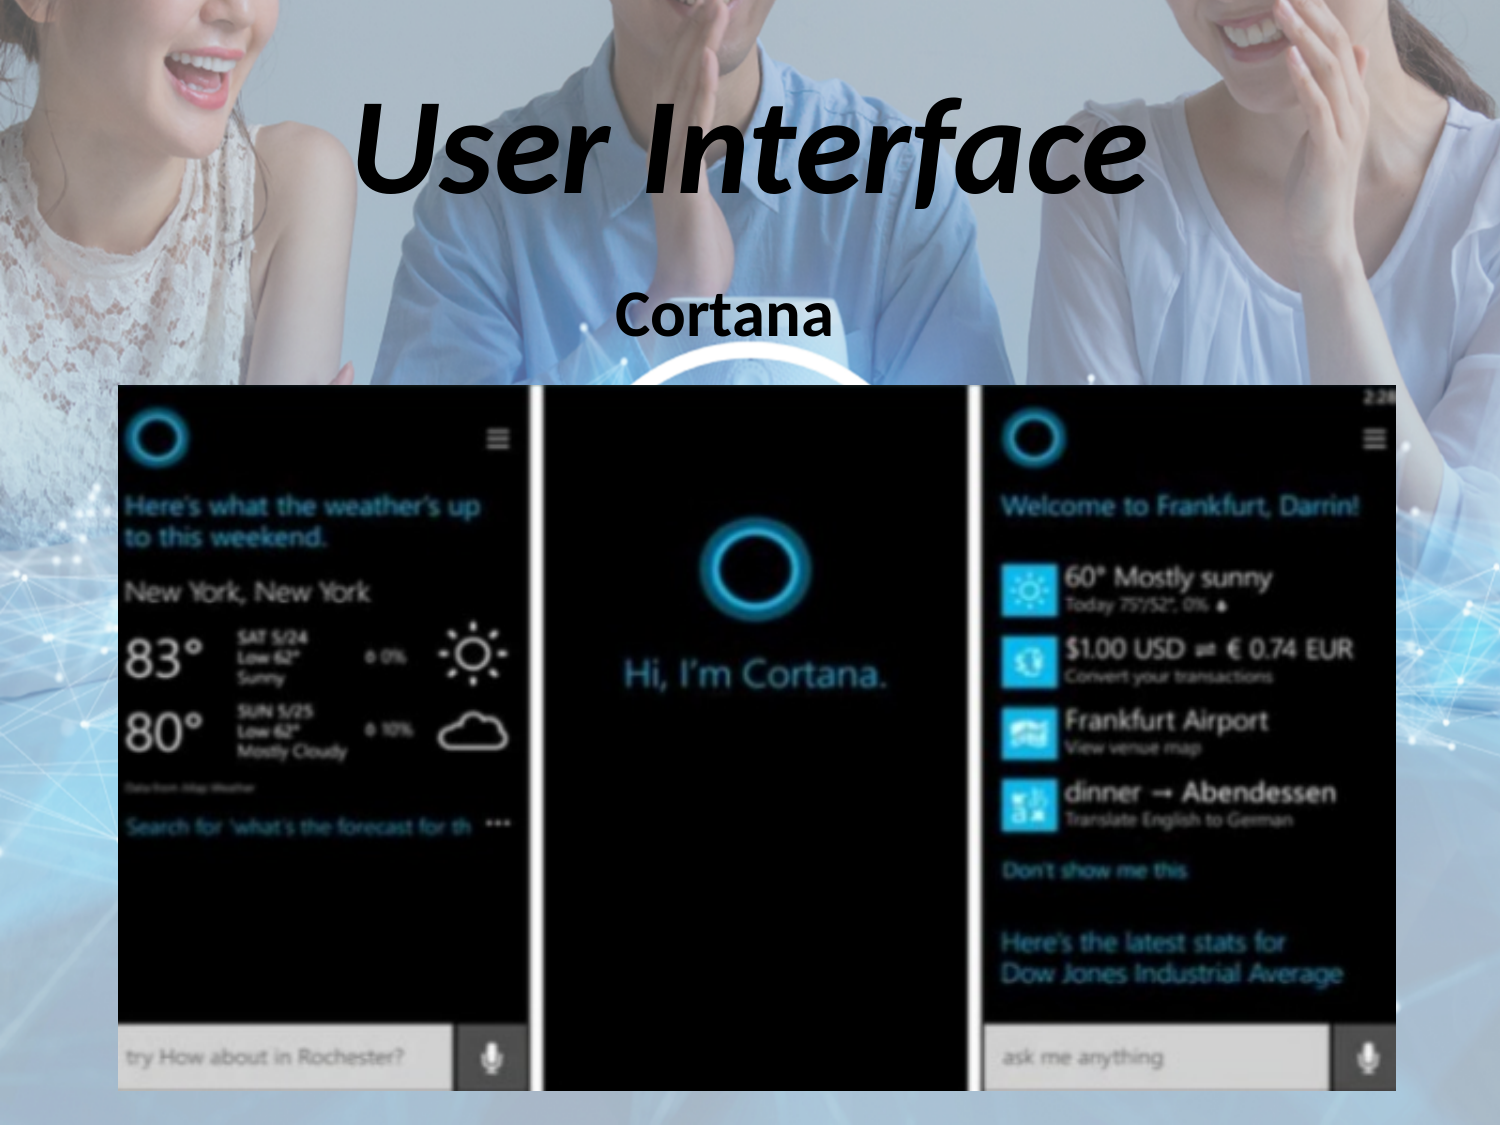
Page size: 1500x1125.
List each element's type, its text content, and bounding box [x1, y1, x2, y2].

picture [118, 385, 1396, 1092]
title User Interface [75, 45, 1425, 233]
list Cortana [75, 262, 1425, 1005]
